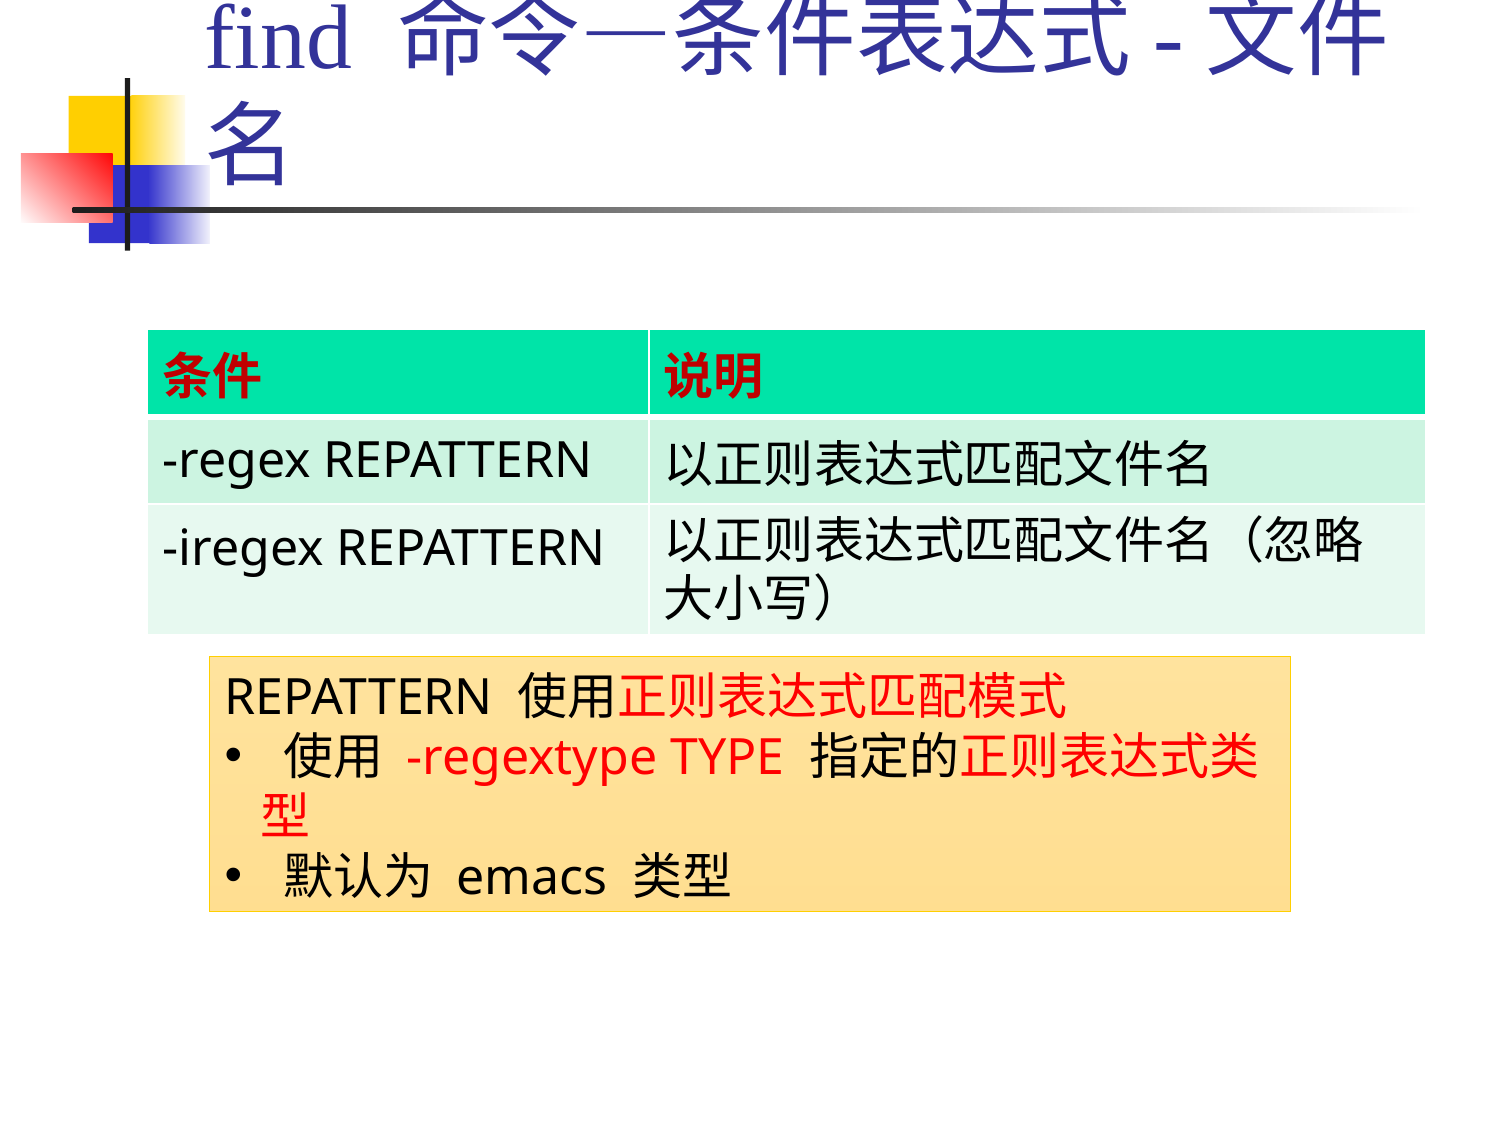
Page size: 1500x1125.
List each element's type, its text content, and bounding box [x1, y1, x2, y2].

title find 命令—条件表达式-文件名 [189, 31, 1468, 205]
table_header 说明 [650, 330, 1425, 414]
table_header 条件 [148, 330, 648, 414]
table_cell 以正则表达式匹配文件名（忽略大小写） [650, 505, 1425, 634]
text_box REPATTERN 使用正则表达式匹配模式 使用 -regextype TYPE 指定的正则表达式类型 默认为 emacs 类型 [209, 656, 1291, 912]
table_cell 以正则表达式匹配文件名 [650, 420, 1425, 503]
table_cell -iregex REPATTERN [148, 505, 648, 634]
table_cell -regex REPATTERN [148, 420, 648, 503]
